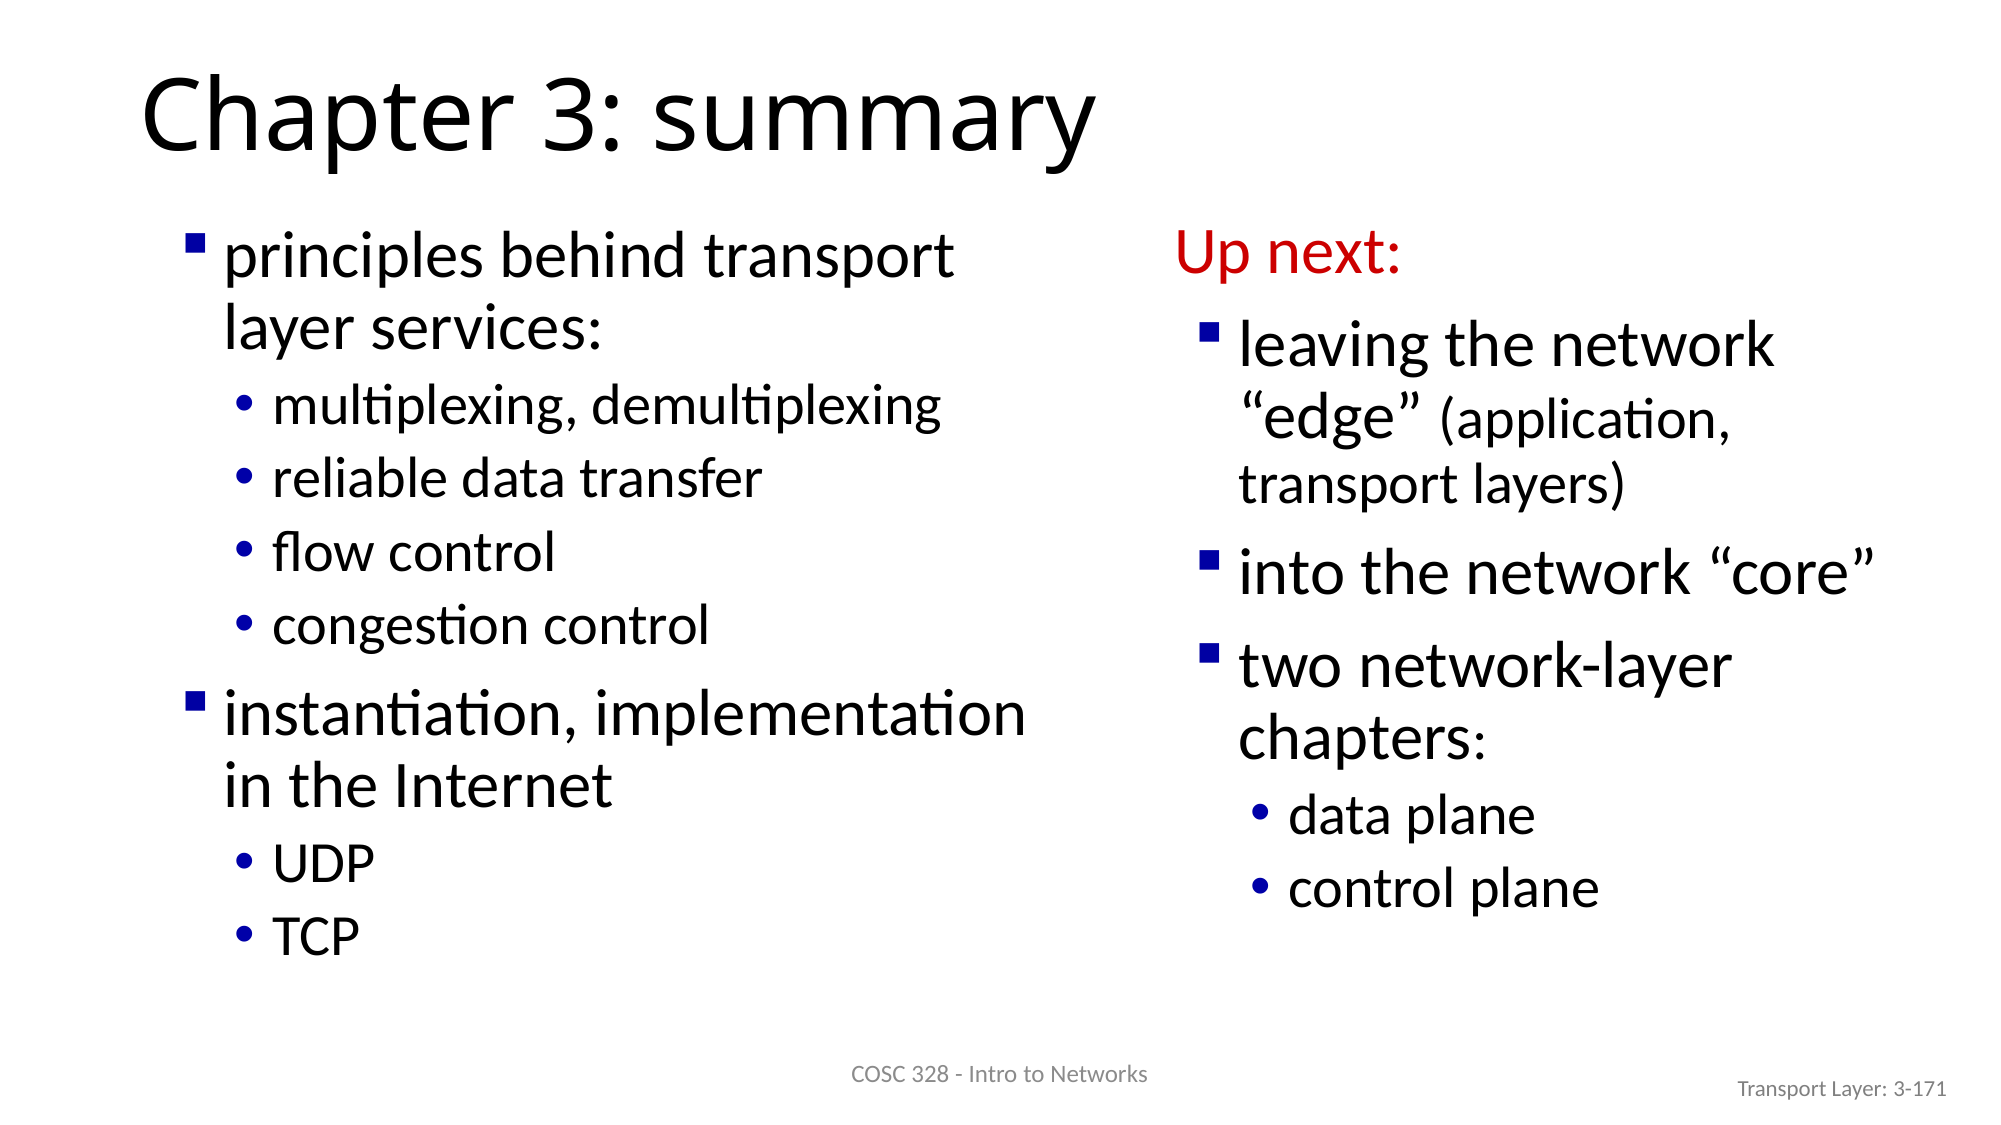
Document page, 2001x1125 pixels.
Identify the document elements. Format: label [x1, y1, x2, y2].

footer [662, 1042, 1338, 1103]
slide_number [1512, 1056, 1963, 1117]
text_box [1159, 208, 1936, 1003]
title [124, 44, 1994, 192]
text_box [143, 212, 1067, 1070]
